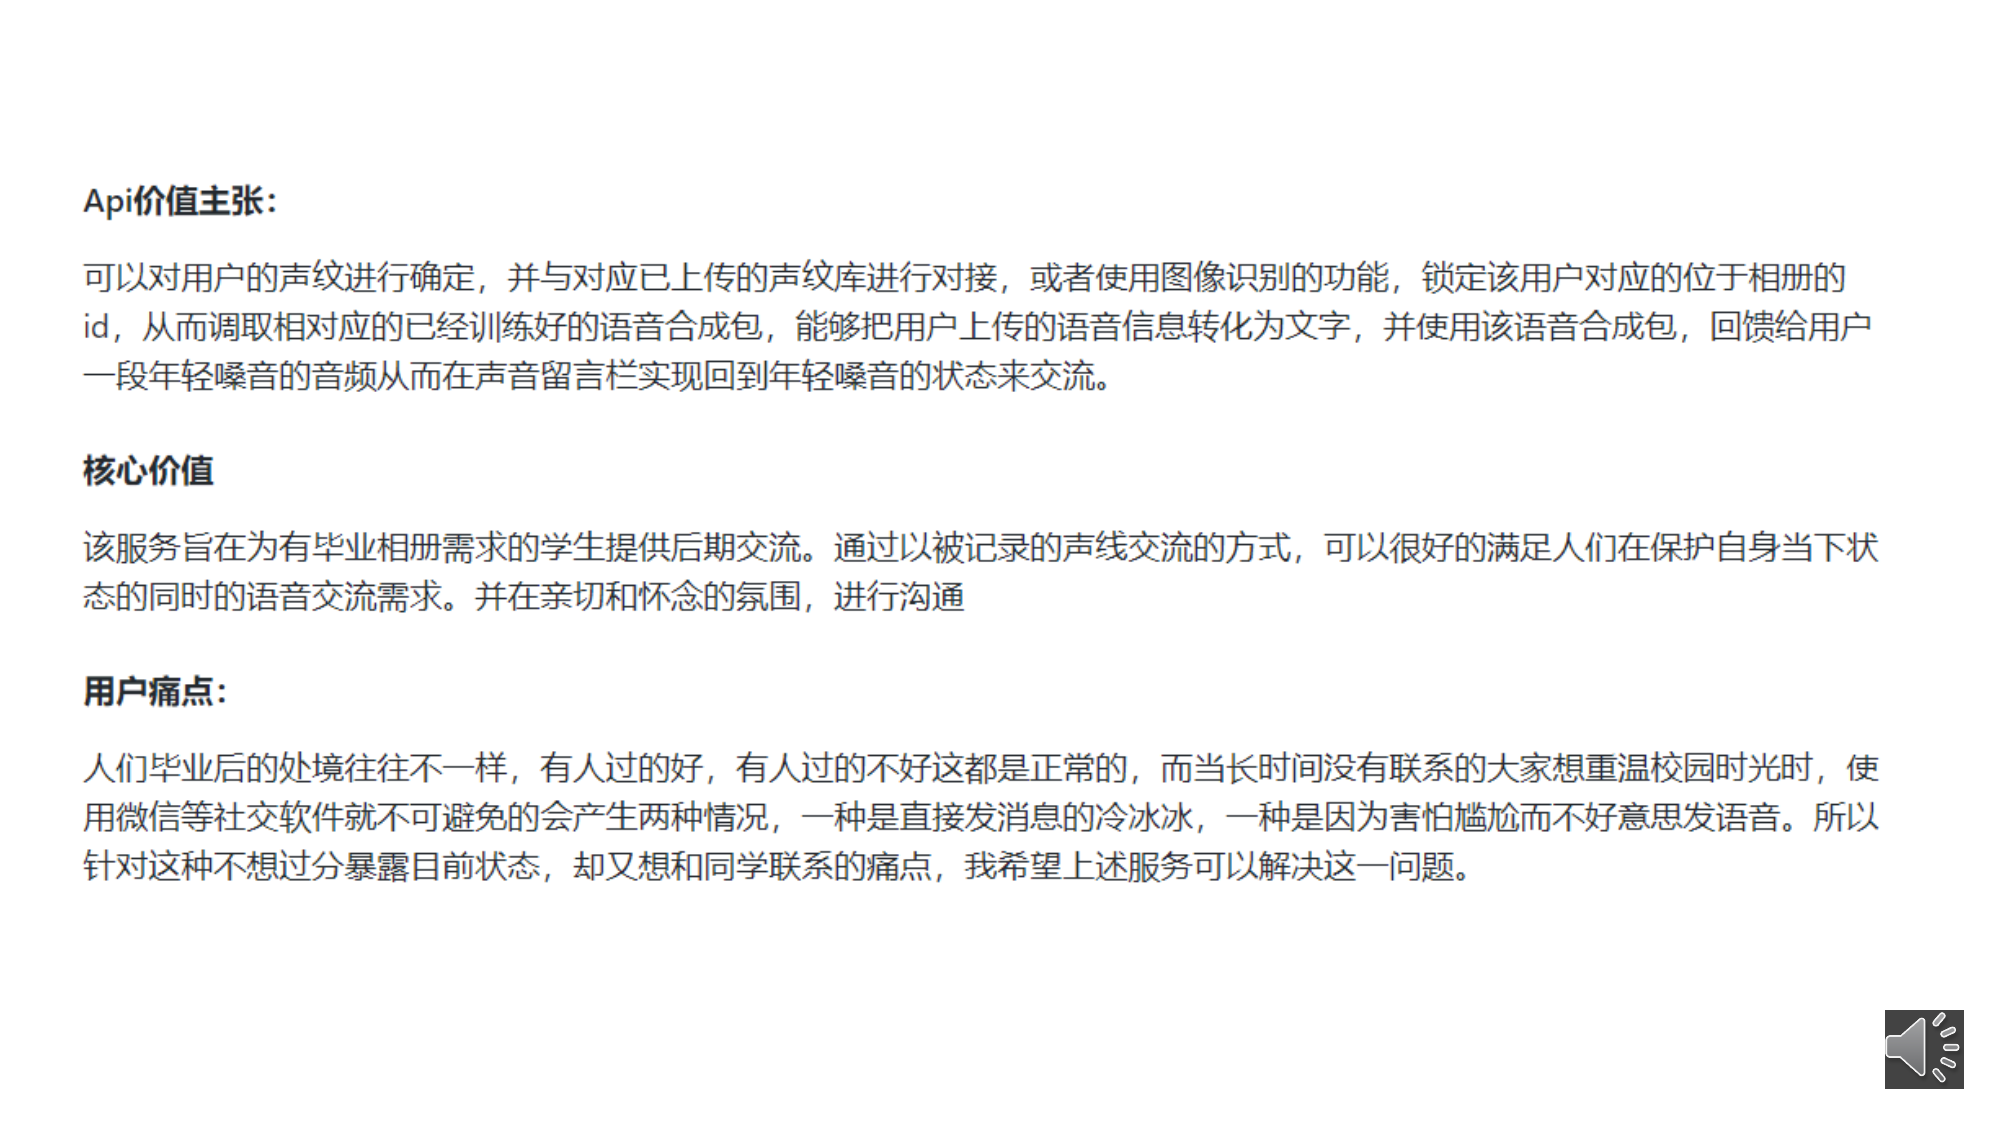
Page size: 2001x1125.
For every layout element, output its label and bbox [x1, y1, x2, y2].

picture [1884, 1009, 1965, 1090]
list [36, 168, 1934, 925]
